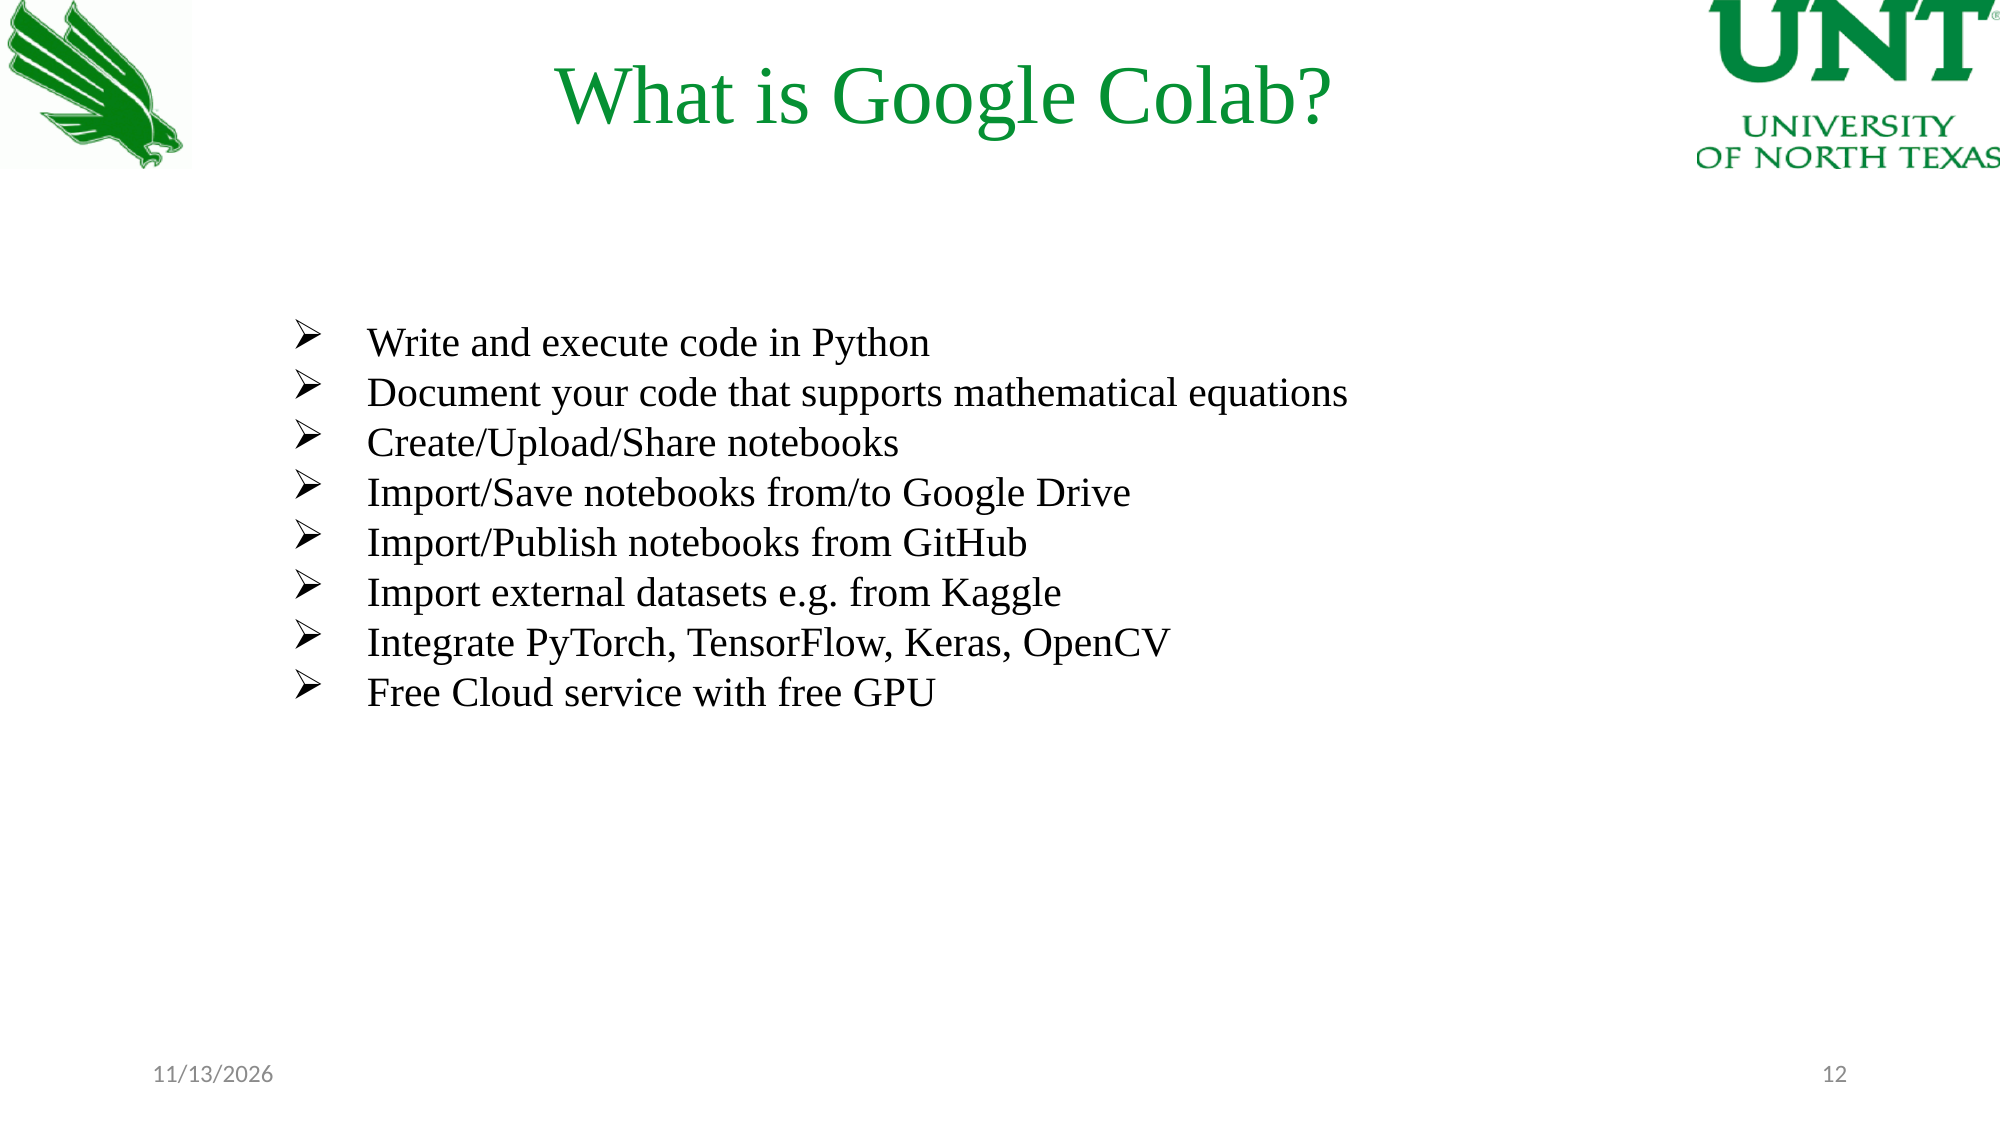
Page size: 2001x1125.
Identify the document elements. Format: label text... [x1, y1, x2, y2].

text_box Write and execute code in Python Document your code that supports mathematical equations Create/Upload/Share notebooks Import/Save notebooks from/to Google Drive Import/Publish notebooks from GitHub Import external datasets e.g. from Kaggle Integrate PyTorch, TensorFlow, Keras, OpenCV Free Cloud service with free GPU [277, 307, 1778, 722]
picture [0, 0, 192, 169]
slide_number 12 [1412, 1042, 1863, 1103]
title What is Google Colab? [244, 0, 1645, 206]
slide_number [137, 1042, 588, 1103]
picture [1697, 0, 2000, 169]
